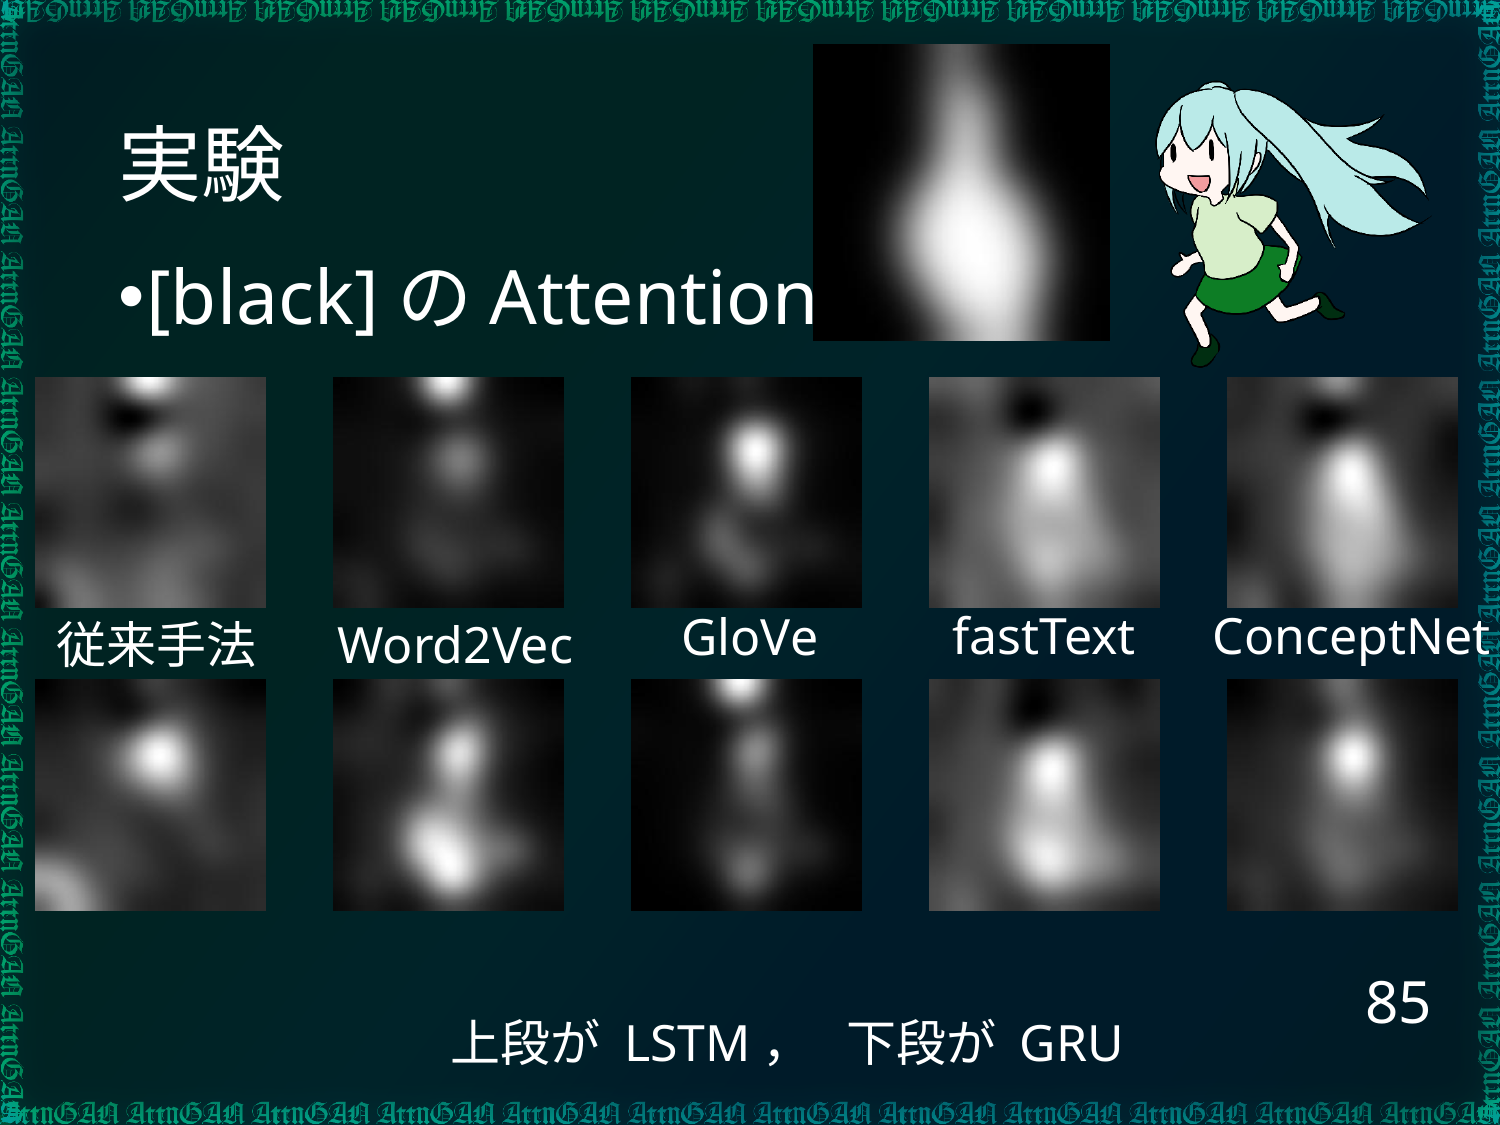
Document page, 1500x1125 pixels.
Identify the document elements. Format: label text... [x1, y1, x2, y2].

picture [929, 377, 1160, 608]
text_box Word2Vec [322, 605, 589, 681]
list [black]のAttention [103, 252, 1397, 967]
text_box GloVe [666, 608, 834, 673]
slide_number 85 [1097, 972, 1447, 1037]
text_box fastText [938, 608, 1151, 673]
picture [0, 0, 1500, 1125]
picture [631, 377, 862, 608]
picture [333, 679, 564, 911]
title 実験 [1110, 59, 1120, 252]
text_box 従来手法 [41, 605, 272, 681]
picture [631, 679, 862, 911]
title 実験 [103, 59, 813, 252]
text_box 上段が LSTM， 下段が GRU [436, 1004, 1139, 1079]
picture [929, 679, 1160, 911]
picture [333, 377, 564, 608]
text_box ConceptNet [1198, 597, 1500, 673]
